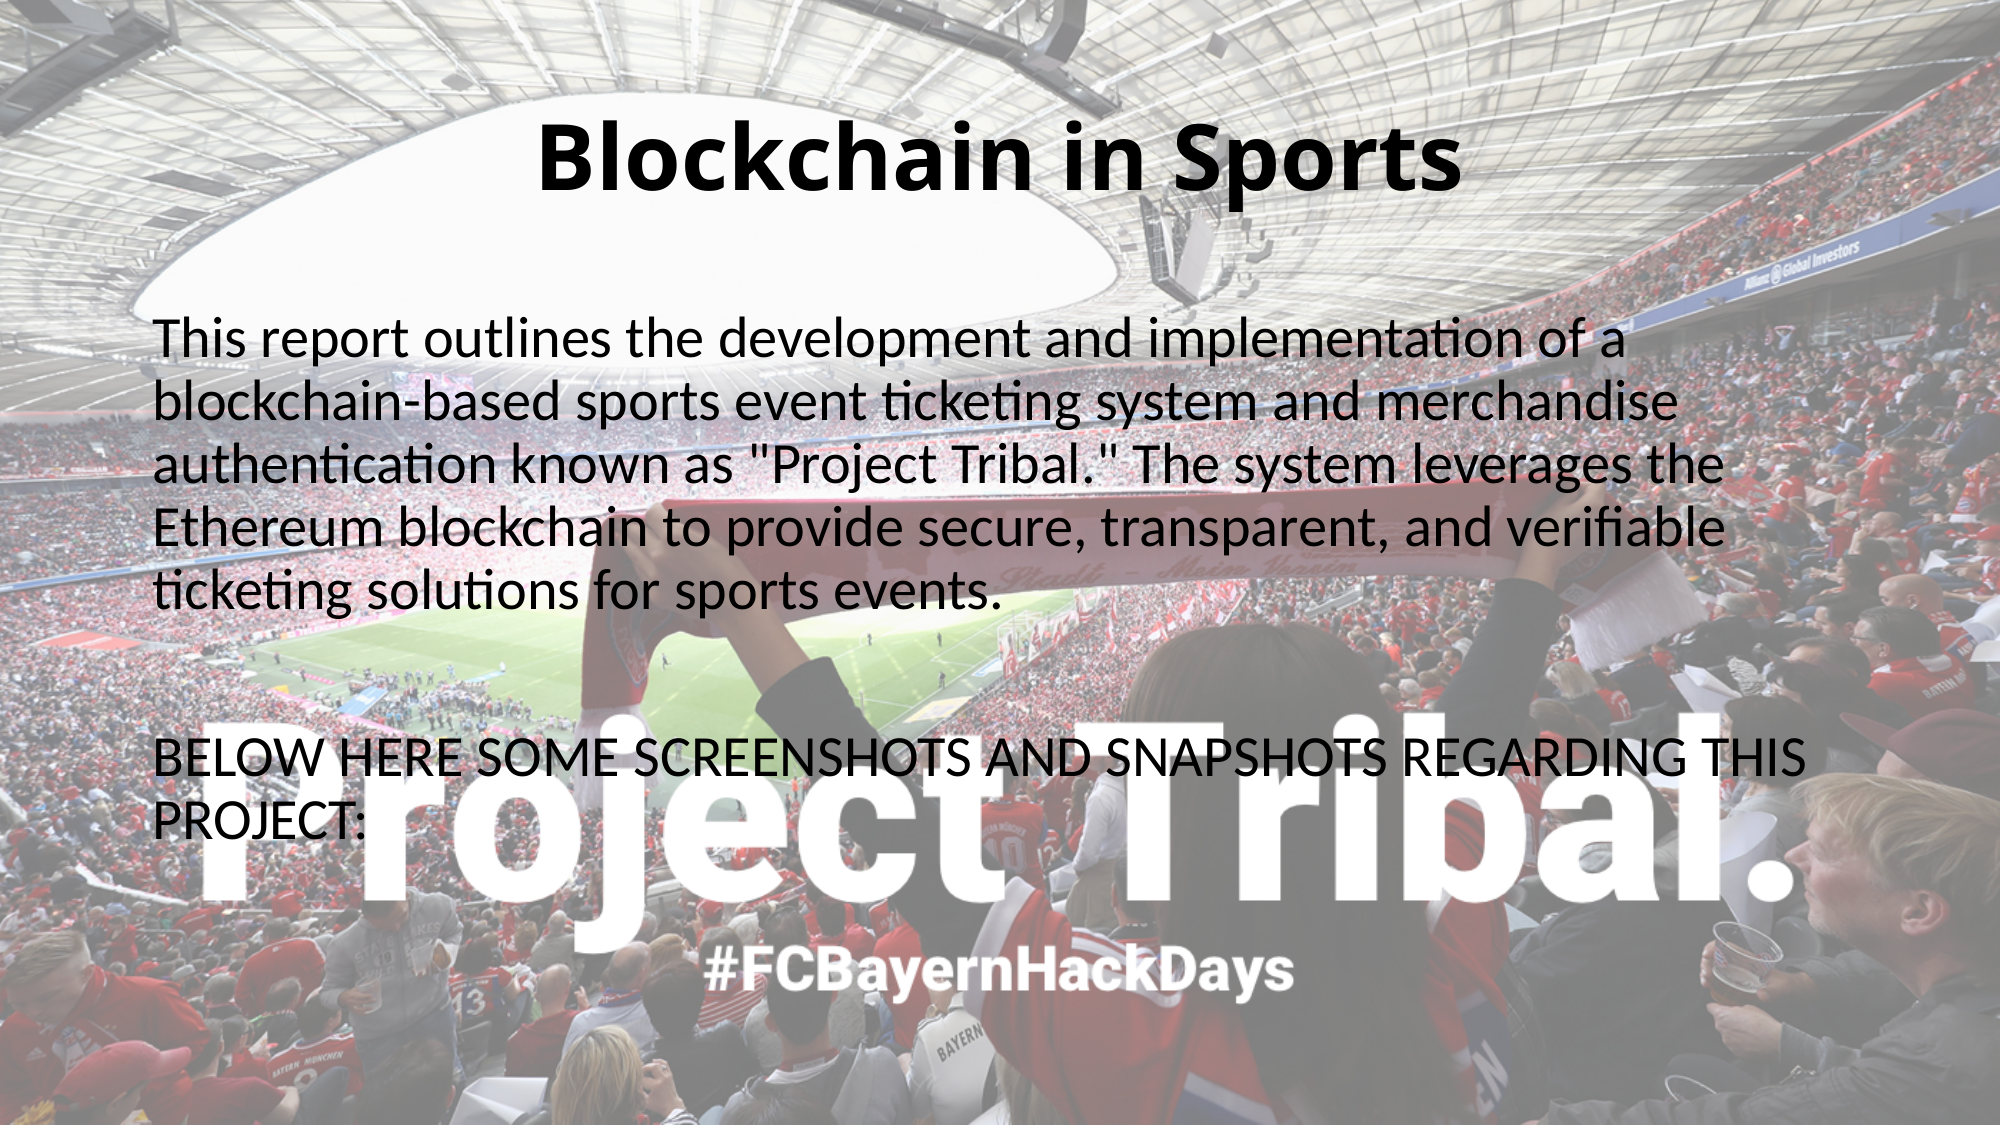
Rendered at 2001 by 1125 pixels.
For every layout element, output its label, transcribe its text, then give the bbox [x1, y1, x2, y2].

list This report outlines the development and implementation of a blockchain-based sports event ticketing system and merchandise authentication known as "Project Tribal." The system leverages the Ethereum blockchain to provide secure, transparent, and verifiable ticketing solutions for sports events. BELOW HERE SOME SCREENSHOTS AND SNAPSHOTS REGARDING THIS PROJECT: [137, 299, 1863, 1014]
title Blockchain in Sports [137, 52, 1863, 270]
